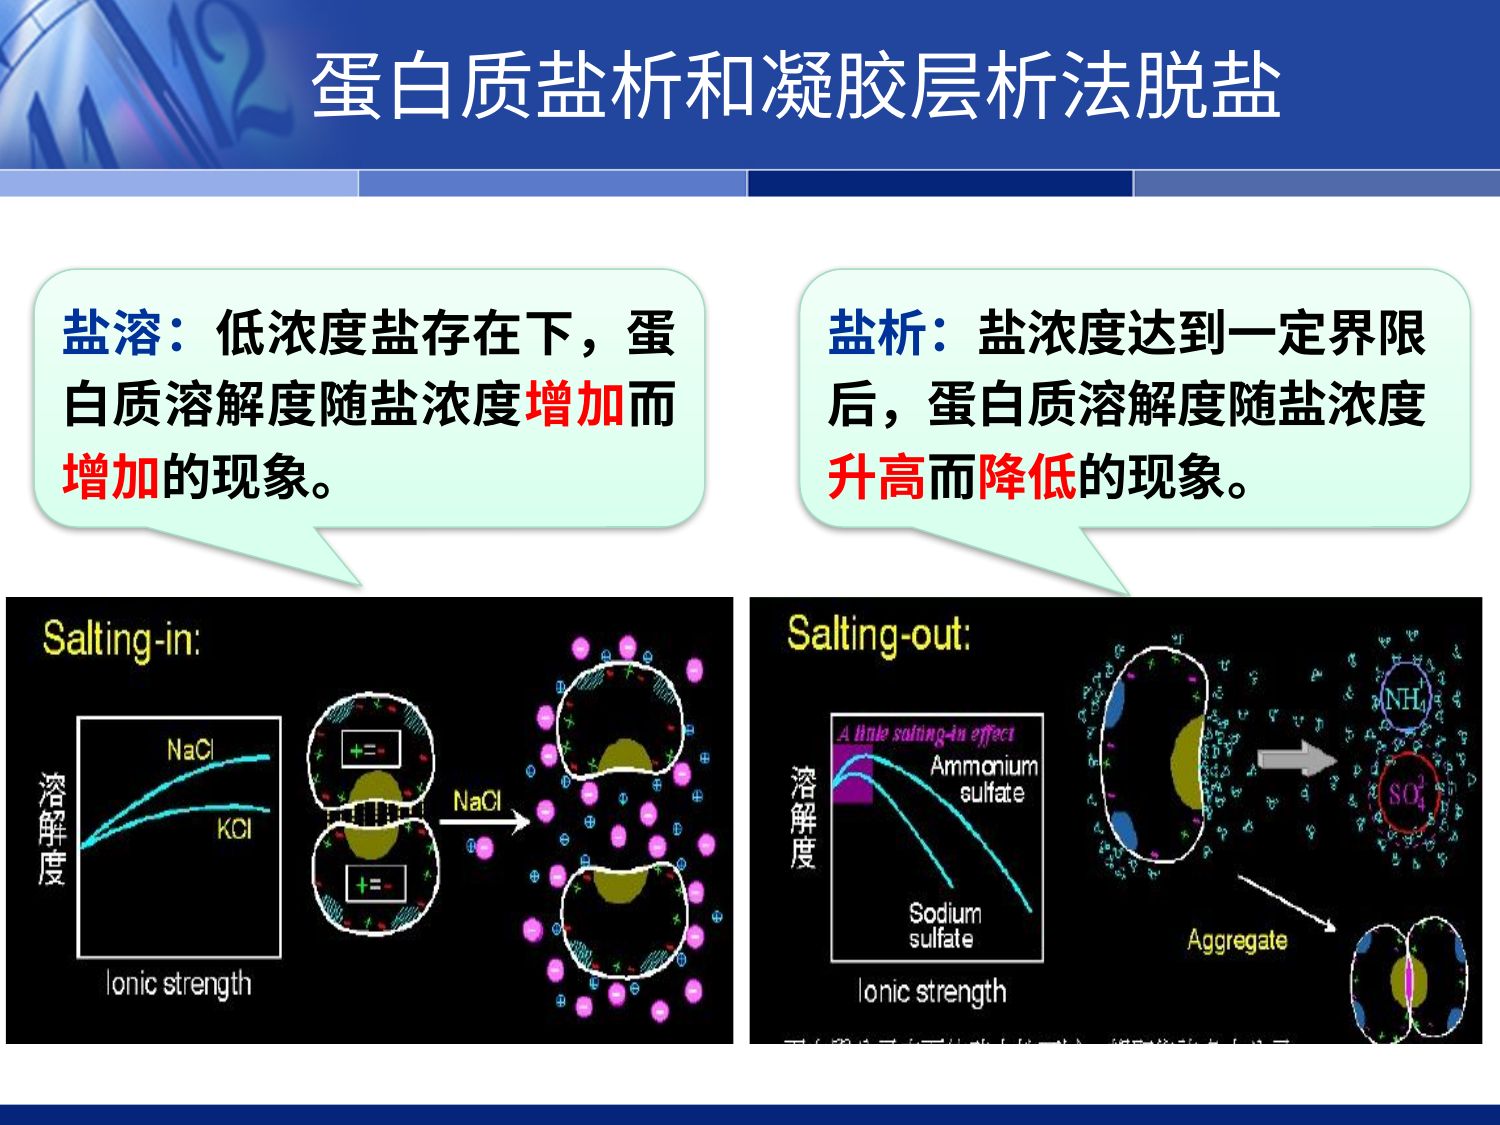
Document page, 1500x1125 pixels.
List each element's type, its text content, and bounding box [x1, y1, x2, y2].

text_box 盐析：盐浓度达到一定界限后，蛋白质溶解度随盐浓度升高而降低的现象。 [798, 268, 1472, 596]
text_box 蛋白质盐析和凝胶层析法脱盐 [194, 18, 1399, 149]
picture [0, 0, 1500, 1125]
text_box 盐溶：低浓度盐存在下，蛋白质溶解度随盐浓度增加而增加的现象。 [33, 268, 706, 587]
